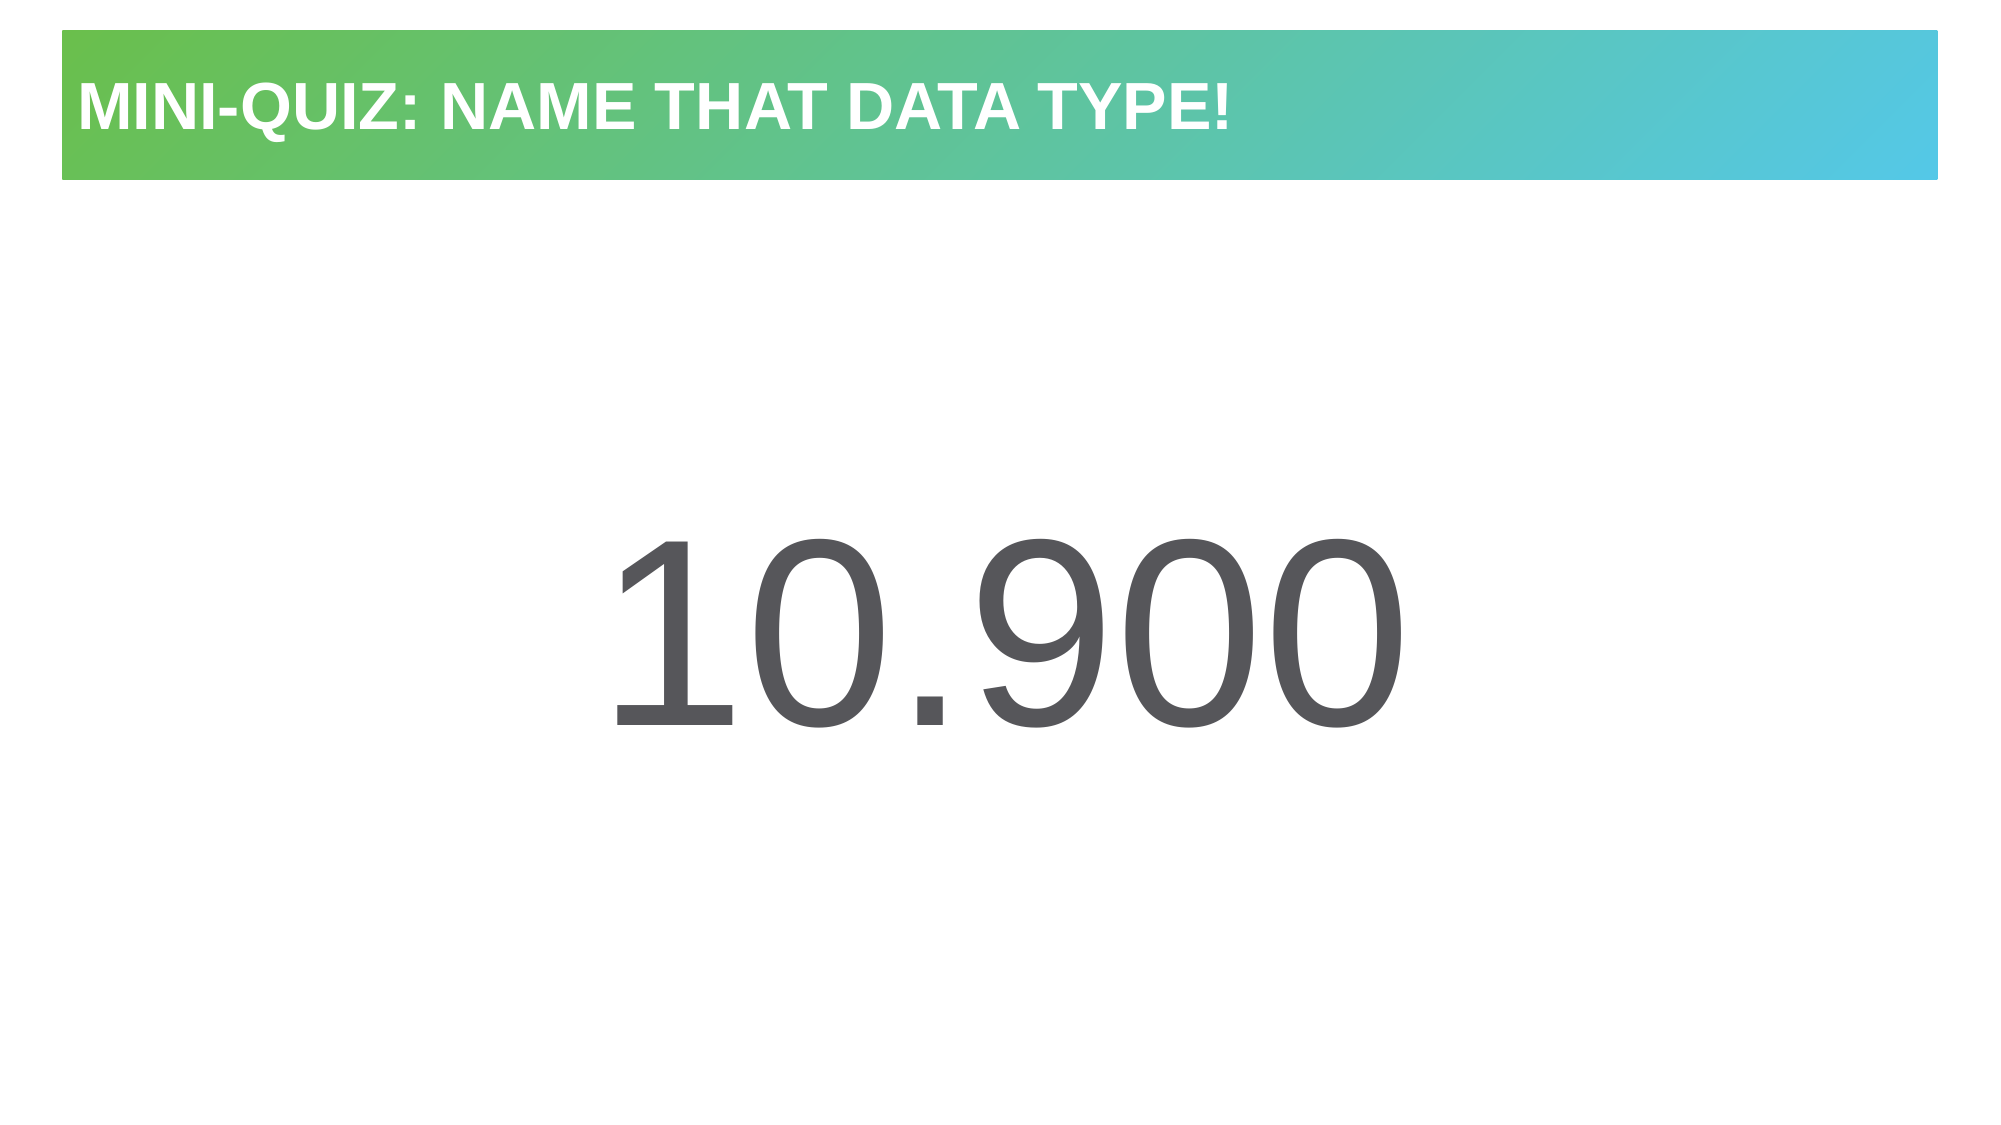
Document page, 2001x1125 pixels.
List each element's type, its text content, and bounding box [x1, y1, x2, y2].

title Mini-quiz: Name that data type! [62, 29, 1938, 180]
list 10.900 [62, 187, 1938, 1050]
